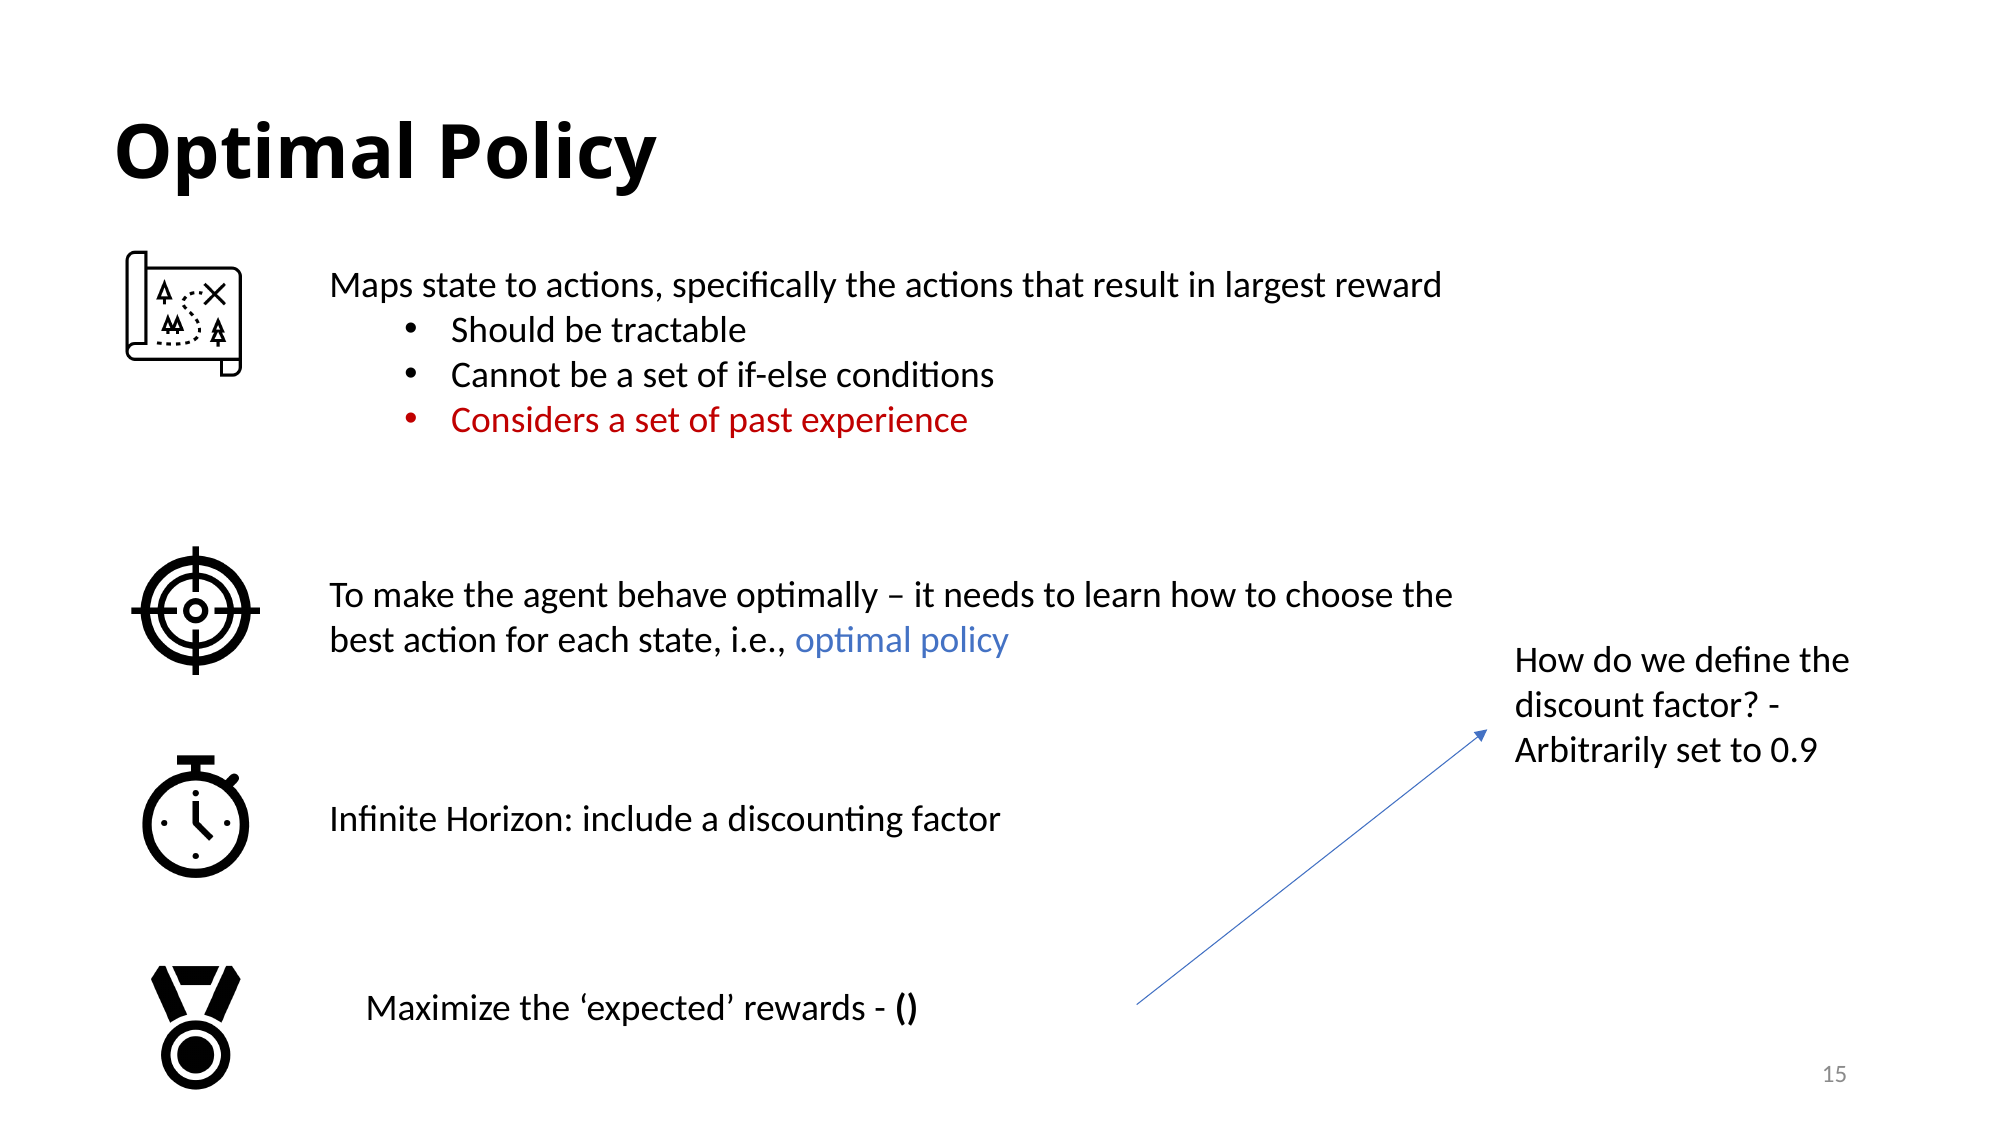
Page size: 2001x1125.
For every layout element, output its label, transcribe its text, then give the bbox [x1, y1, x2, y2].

picture [120, 952, 271, 1103]
slide_number 15 [1412, 1042, 1863, 1103]
picture [120, 741, 271, 892]
text_box Maps state to actions, specifically the actions that result in largest reward Should be tractable Cannot be a set of if-else conditions Considers a set of past experience [314, 252, 1488, 448]
picture [108, 238, 259, 389]
picture [120, 535, 271, 686]
list [126, 195, 1880, 1027]
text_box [1136, 729, 1488, 1005]
text_box How do we define the discount factor? - Arbitrarily set to 0.9 [1500, 627, 1924, 778]
text_box To make the agent behave optimally – it needs to learn how to choose the best action for each state, i.e., optimal policy [314, 562, 1488, 668]
title Optimal Policy [98, 49, 1488, 203]
